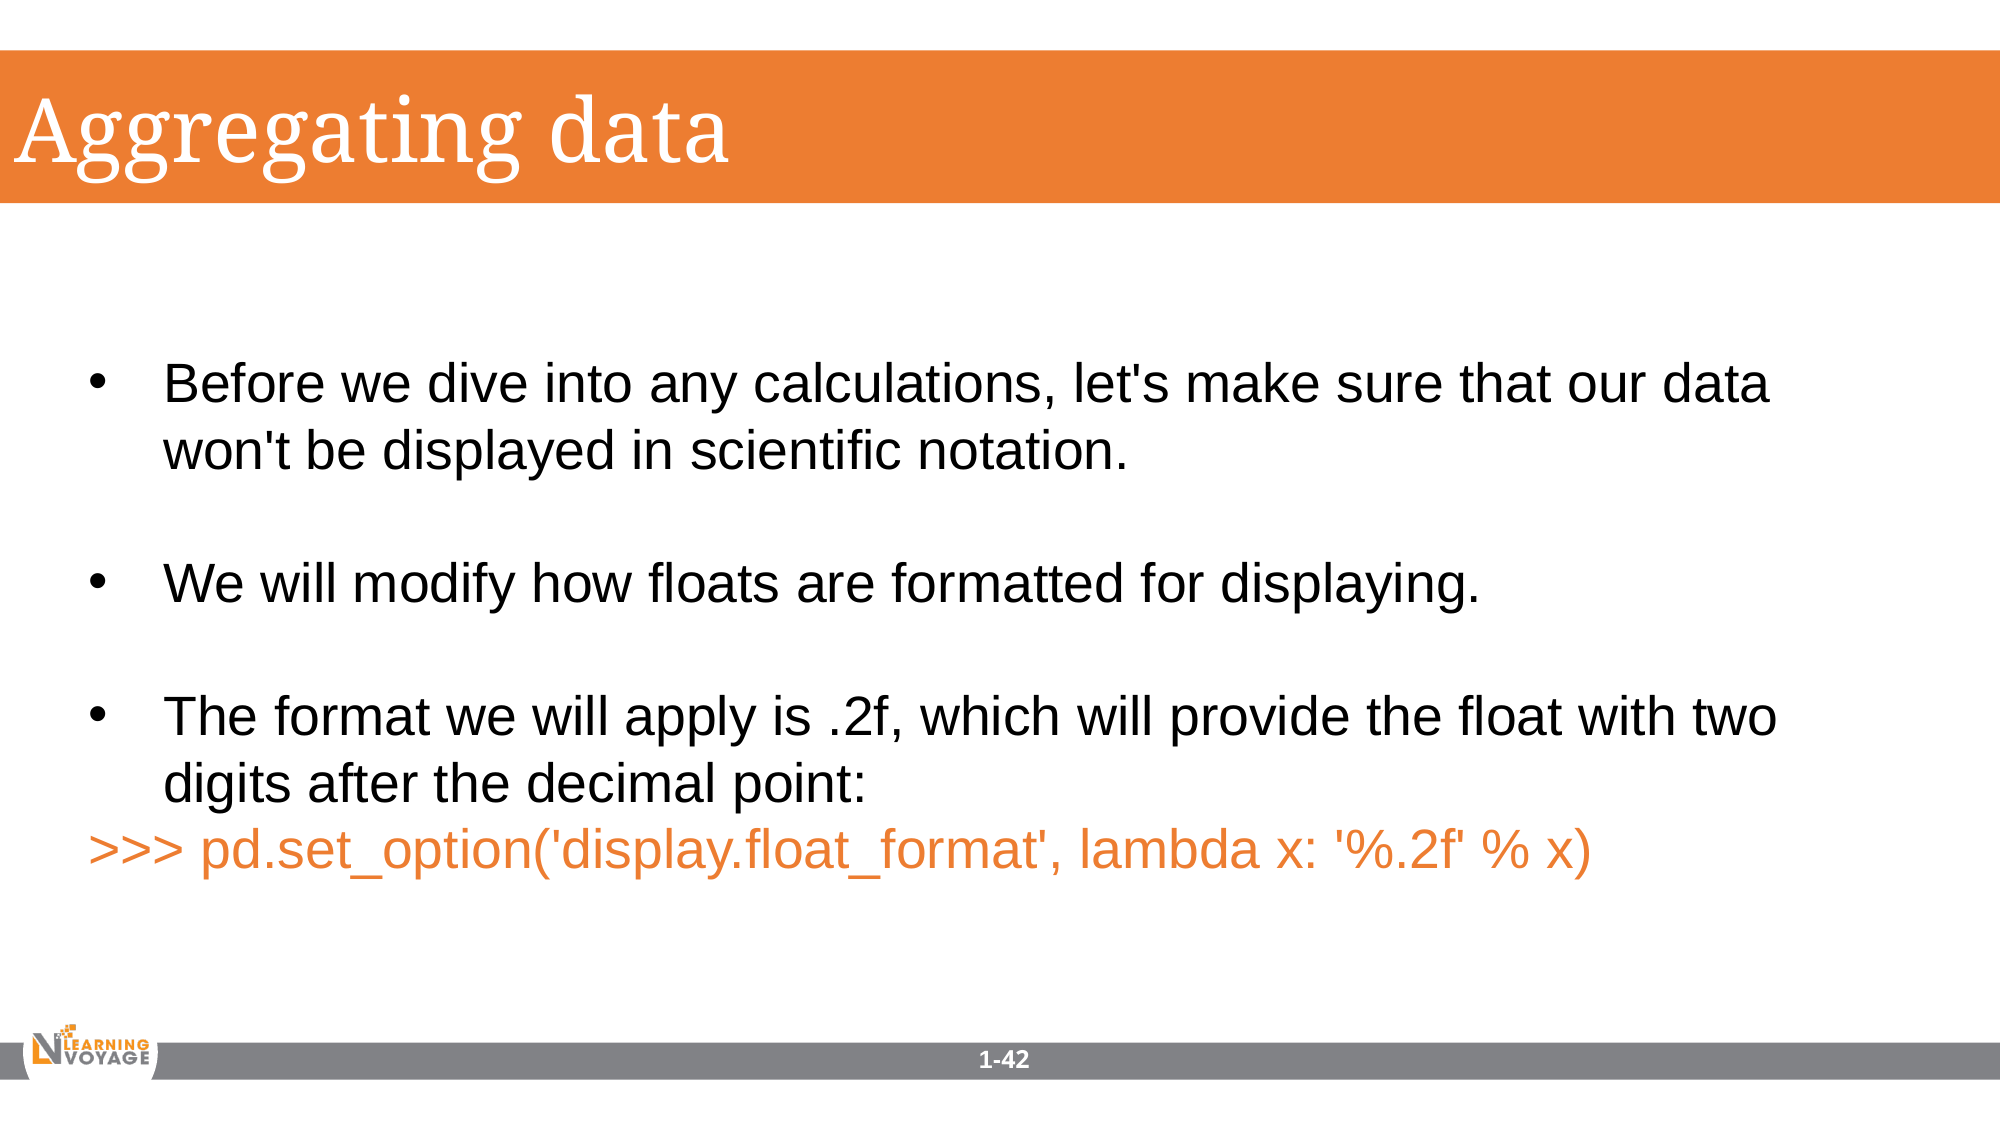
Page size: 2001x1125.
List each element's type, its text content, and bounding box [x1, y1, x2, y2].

text_box Aggregating data [0, 49, 2000, 204]
slide_number 1-42 [923, 1026, 1045, 1095]
picture [0, 942, 192, 1125]
text_box Before we dive into any calculations, let's make sure that our data won't be displayed in scientific notation. We will modify how floats are formatted for displaying. The format we will apply is .2f, which will provide the float with two digits after the decimal point: >>> pd.set_option('display.float_format', lambda x: '%.2f' % x) [88, 344, 1912, 880]
